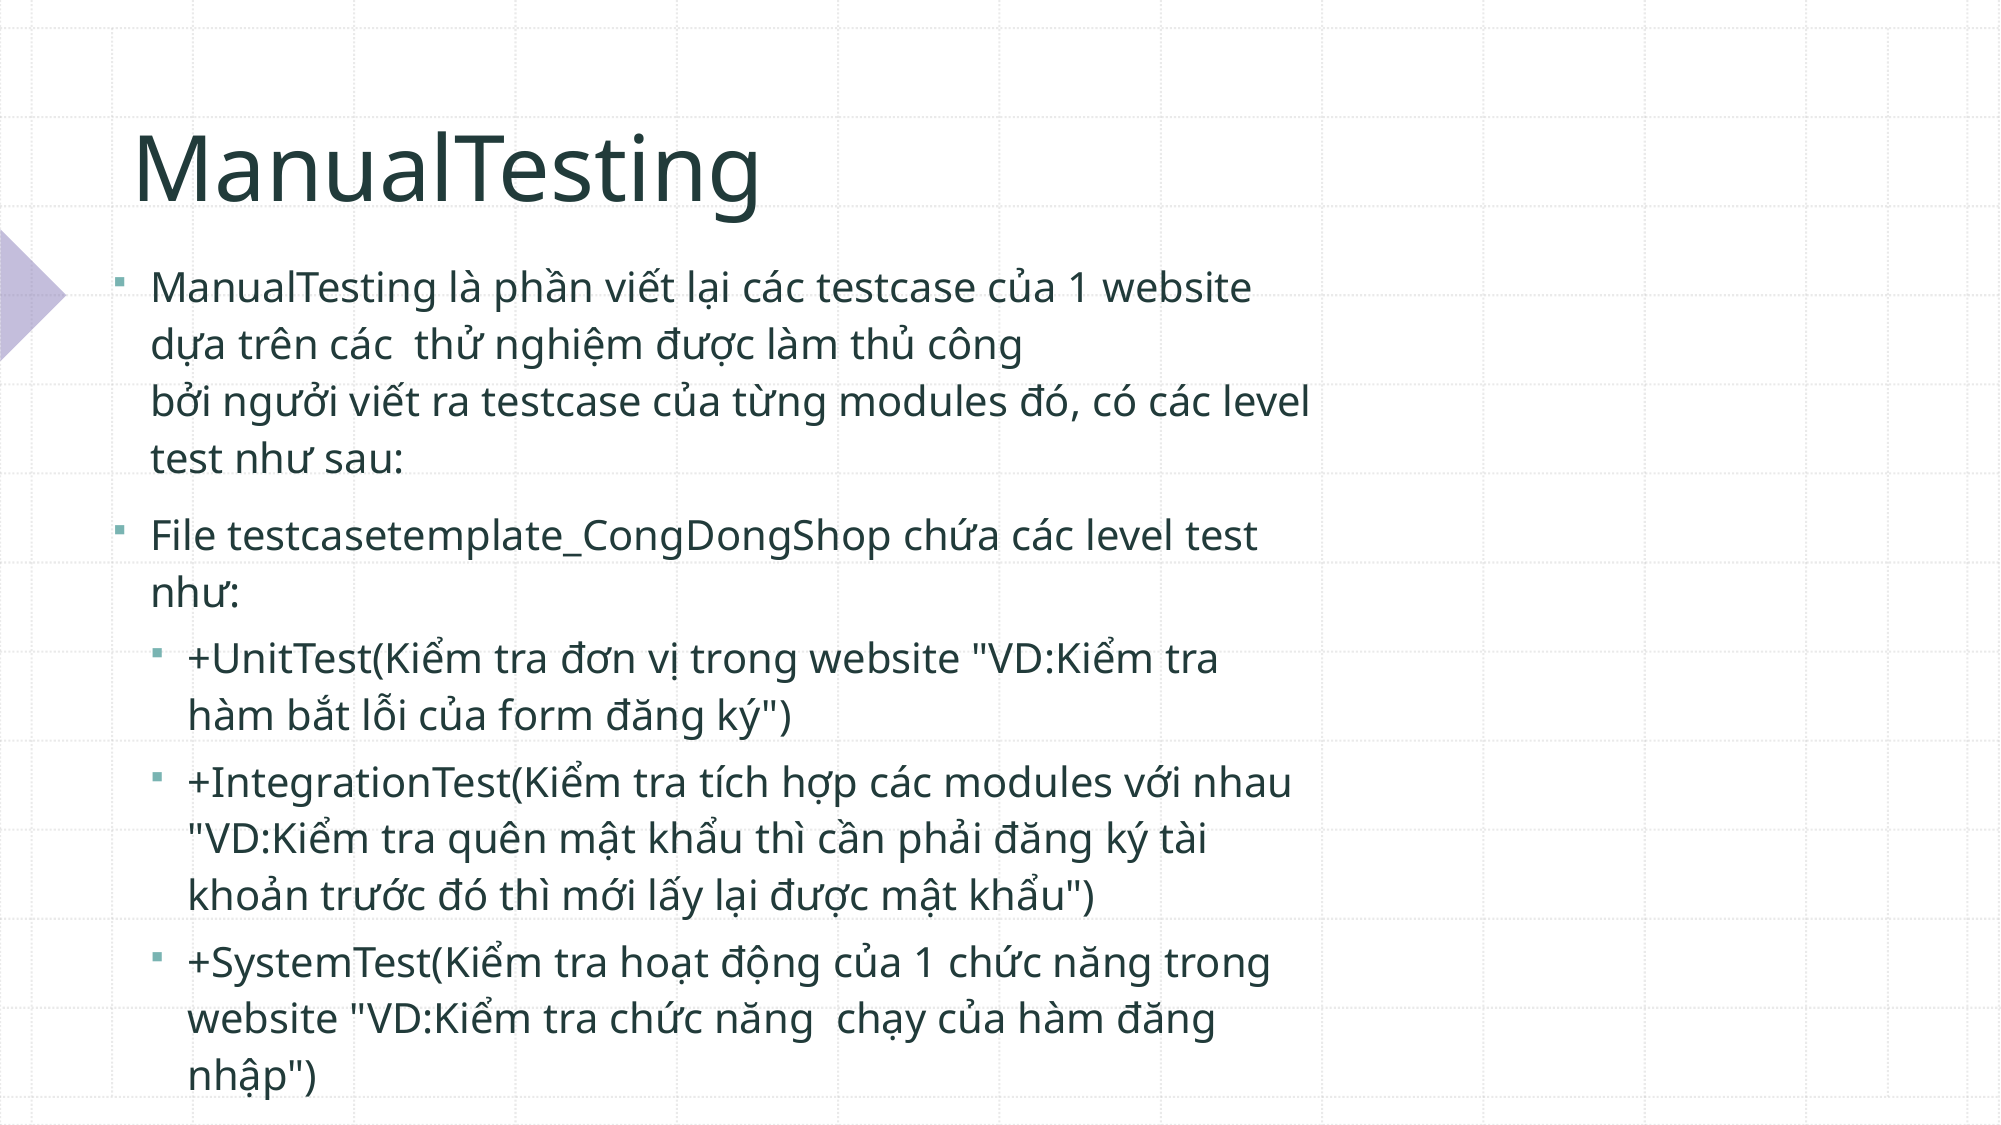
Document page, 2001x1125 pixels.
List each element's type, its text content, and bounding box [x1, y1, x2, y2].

title ManualTesting [113, 119, 1808, 236]
list ManualTesting là phần viết lại các testcase của 1 website dựa trên các thử nghiệm được làm thủ công bởi ngưởi viết ra testcase của từng modules đó, có các level test như sau: File testcasetemplate_CongDongShop chứa các level test như: +UnitTest(Kiểm tra đơn vị trong website "VD:Kiểm tra hàm bắt lỗi của form đăng ký") +IntegrationTest(Kiểm tra tích hợp các modules với nhau "VD:Kiểm tra quên mật khẩu thì cần phải đăng ký tài khoản trước đó thì mới lấy lại được mật khẩu") +SystemTest(Kiểm tra hoạt động của 1 chức năng trong website "VD:Kiểm tra chức năng chạy của hàm đăng nhập") [94, 235, 1347, 953]
